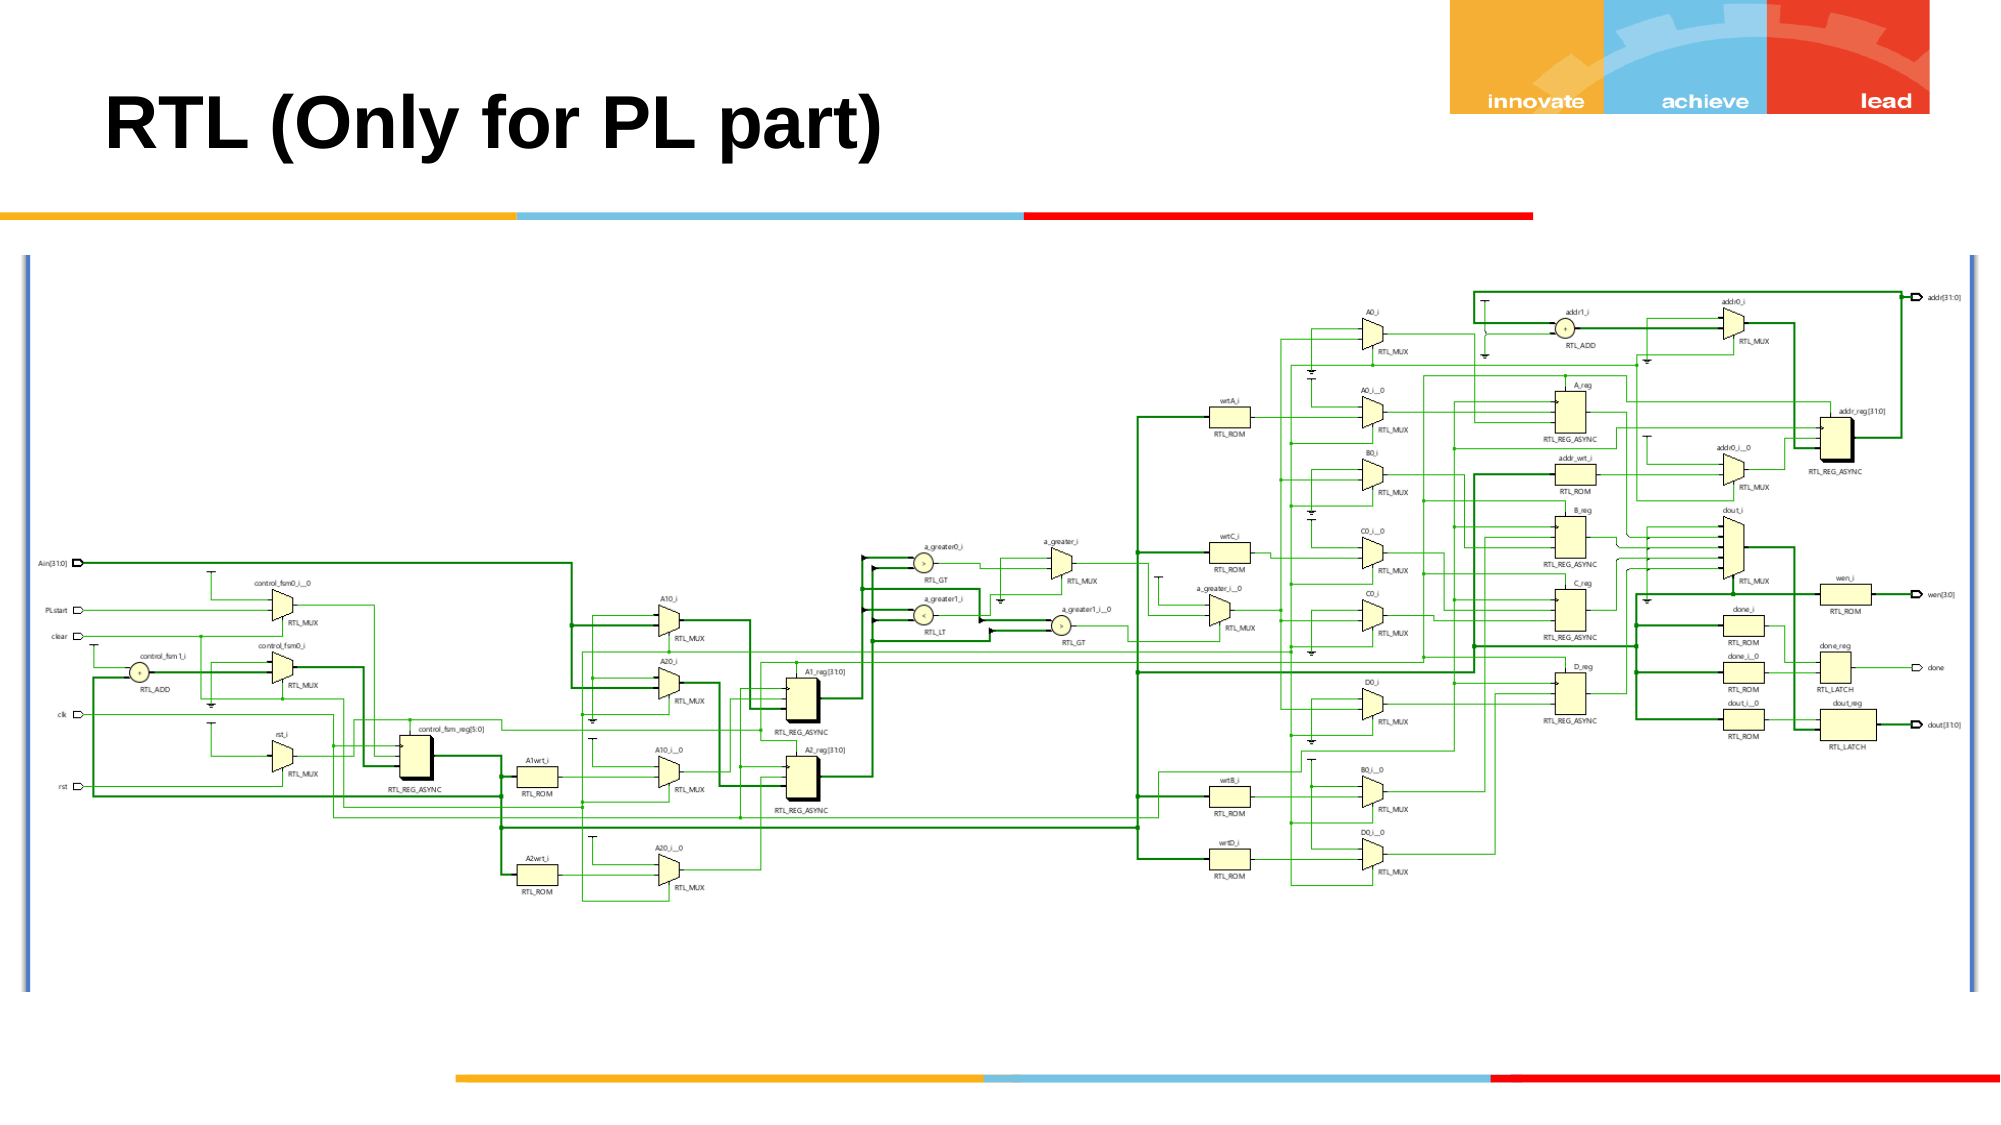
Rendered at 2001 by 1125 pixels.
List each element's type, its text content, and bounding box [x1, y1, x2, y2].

picture [21, 255, 1979, 992]
picture [1449, 0, 1930, 114]
list RTL (Only for PL part) [66, 24, 1450, 213]
